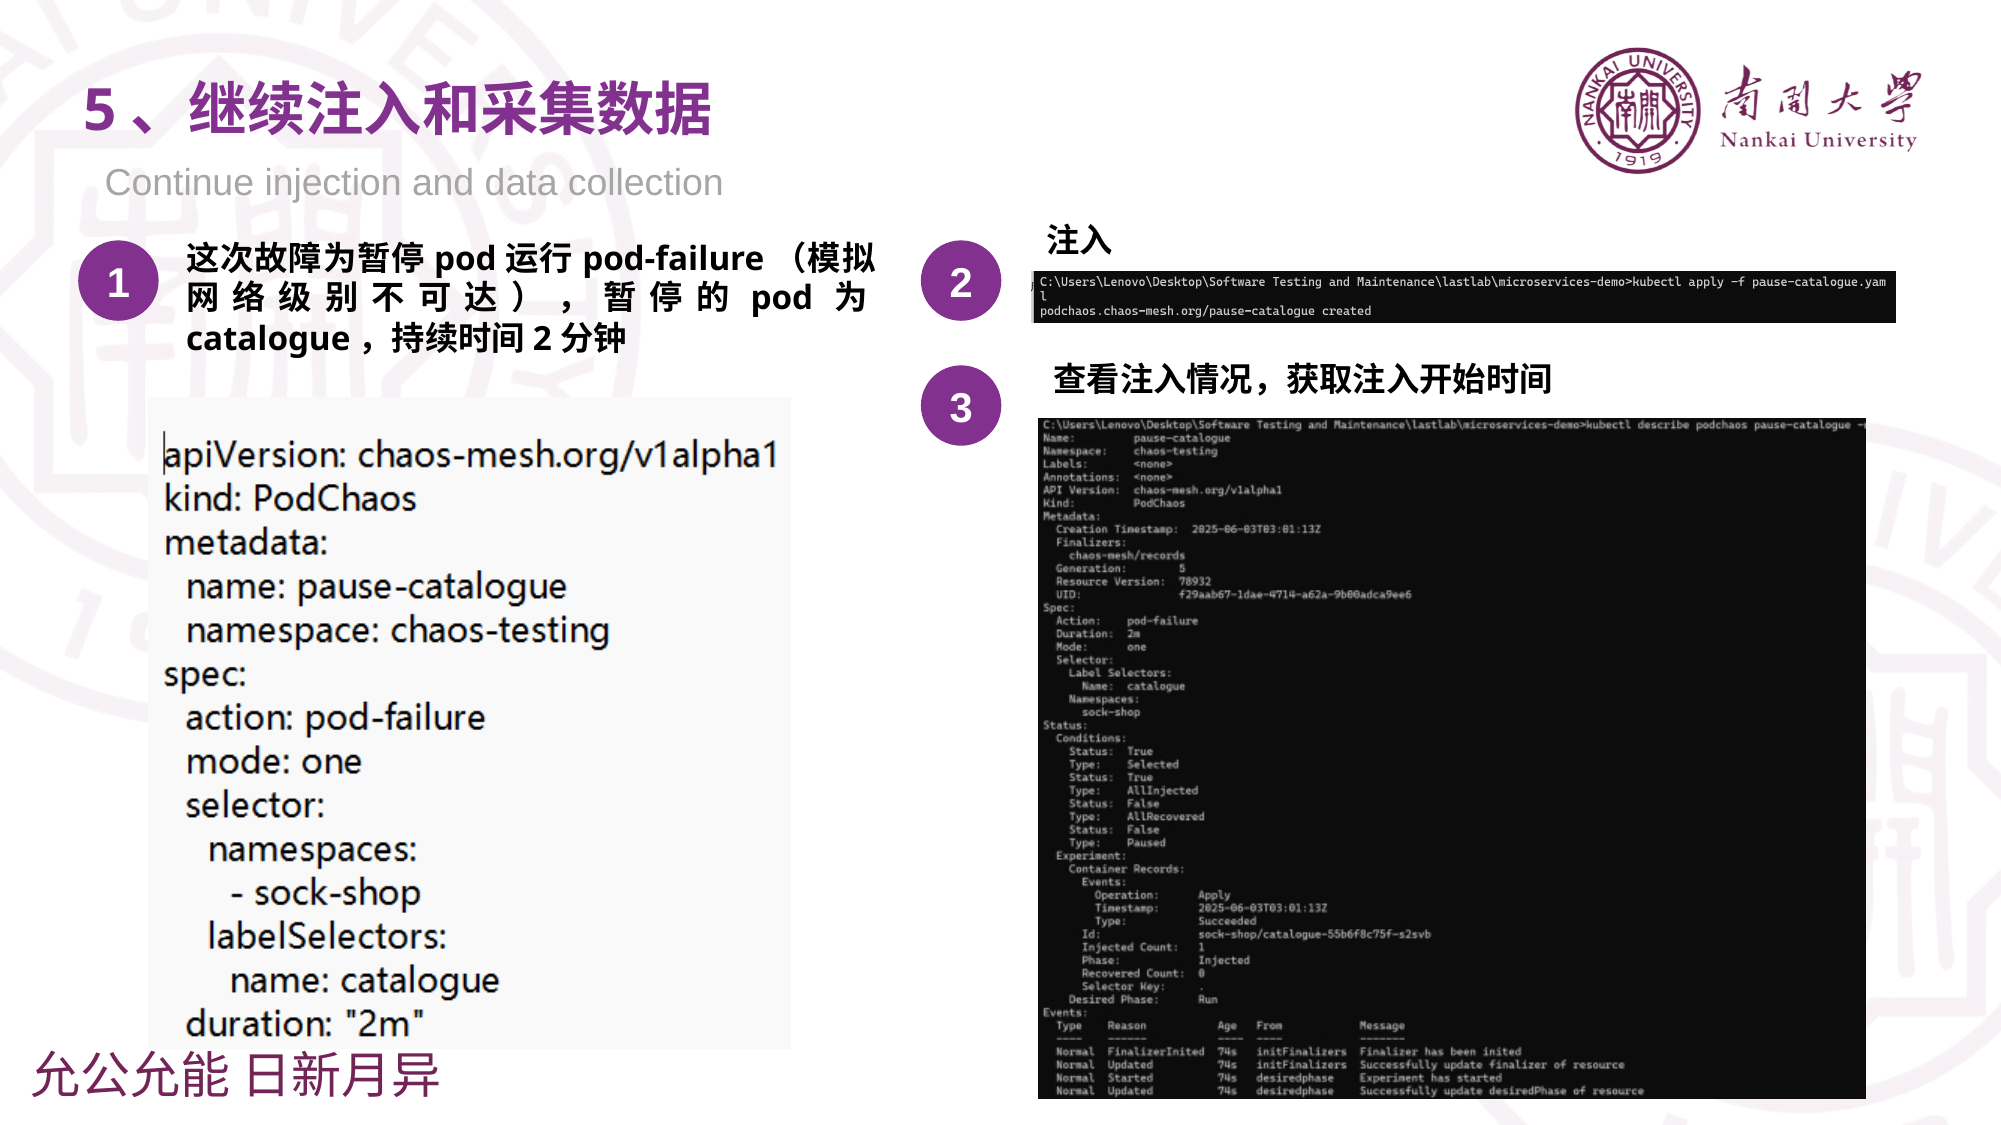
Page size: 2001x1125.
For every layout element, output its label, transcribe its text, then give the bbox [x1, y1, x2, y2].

text_box 注入 [1031, 211, 1866, 267]
text_box 查看注入情况，获取注入开始时间 [1038, 350, 1872, 407]
picture [1031, 271, 1896, 323]
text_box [68, 64, 1428, 212]
text_box 1 [78, 240, 159, 321]
picture [1571, 45, 1926, 176]
picture [1038, 418, 1866, 1099]
text_box 2 [920, 240, 1002, 321]
text_box 这次故障为暂停pod运行pod-failure（模拟网络级别不可达），暂停的pod为catalogue，持续时间2分钟 [170, 229, 891, 366]
picture [147, 397, 791, 1050]
text_box 3 [920, 365, 1002, 446]
